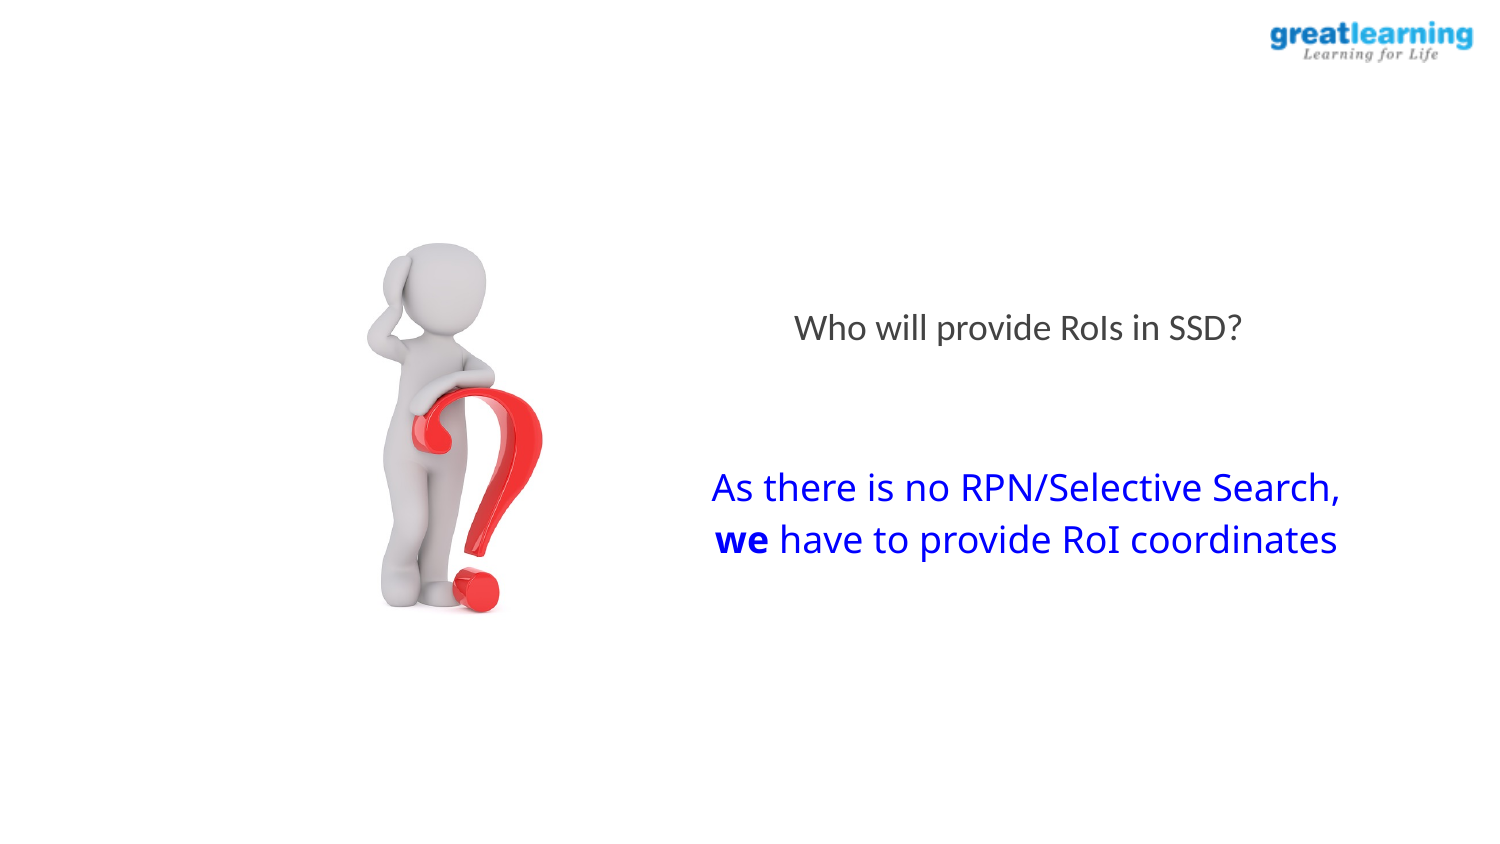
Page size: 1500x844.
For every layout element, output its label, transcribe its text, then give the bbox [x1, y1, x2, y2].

text_box Who will provide RoIs in SSD? [675, 233, 1363, 411]
picture [1270, 20, 1474, 63]
picture [239, 215, 653, 629]
text_box As there is no RPN/Selective Search, we have to provide RoI coordinates [683, 420, 1371, 598]
